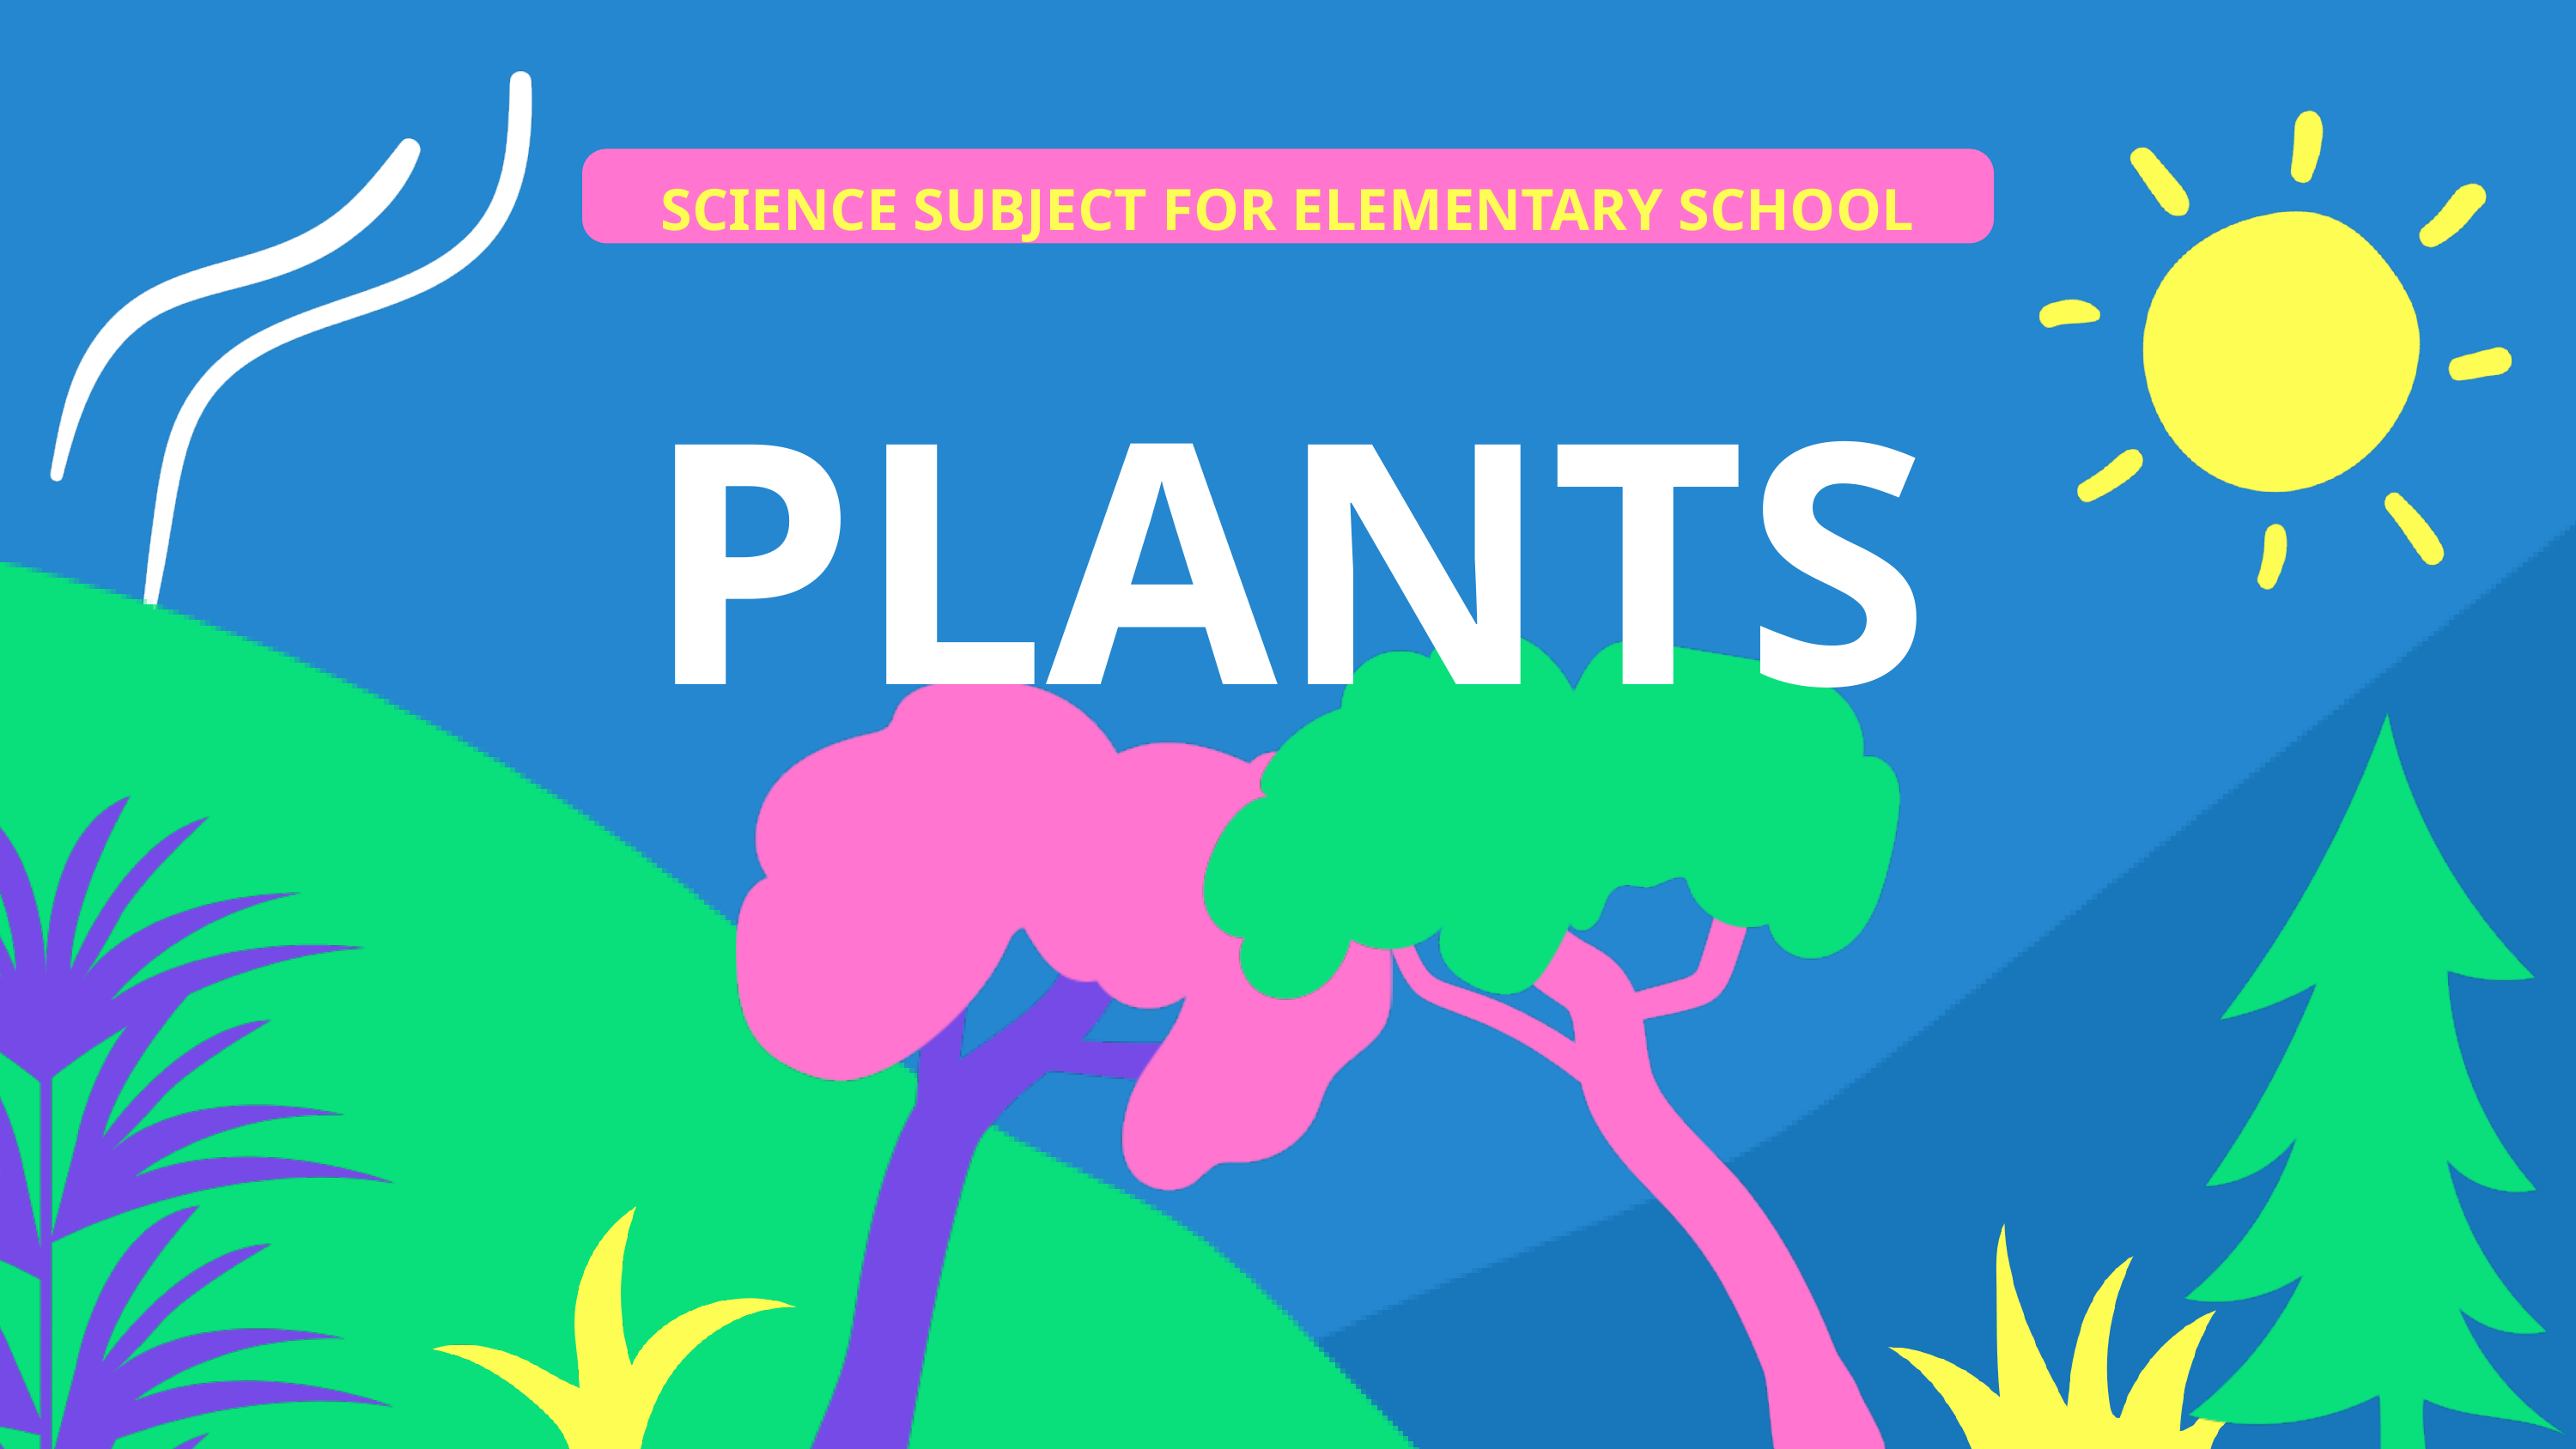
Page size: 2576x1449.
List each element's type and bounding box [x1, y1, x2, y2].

text_box [501, 130, 2075, 652]
picture [0, 0, 2576, 1449]
